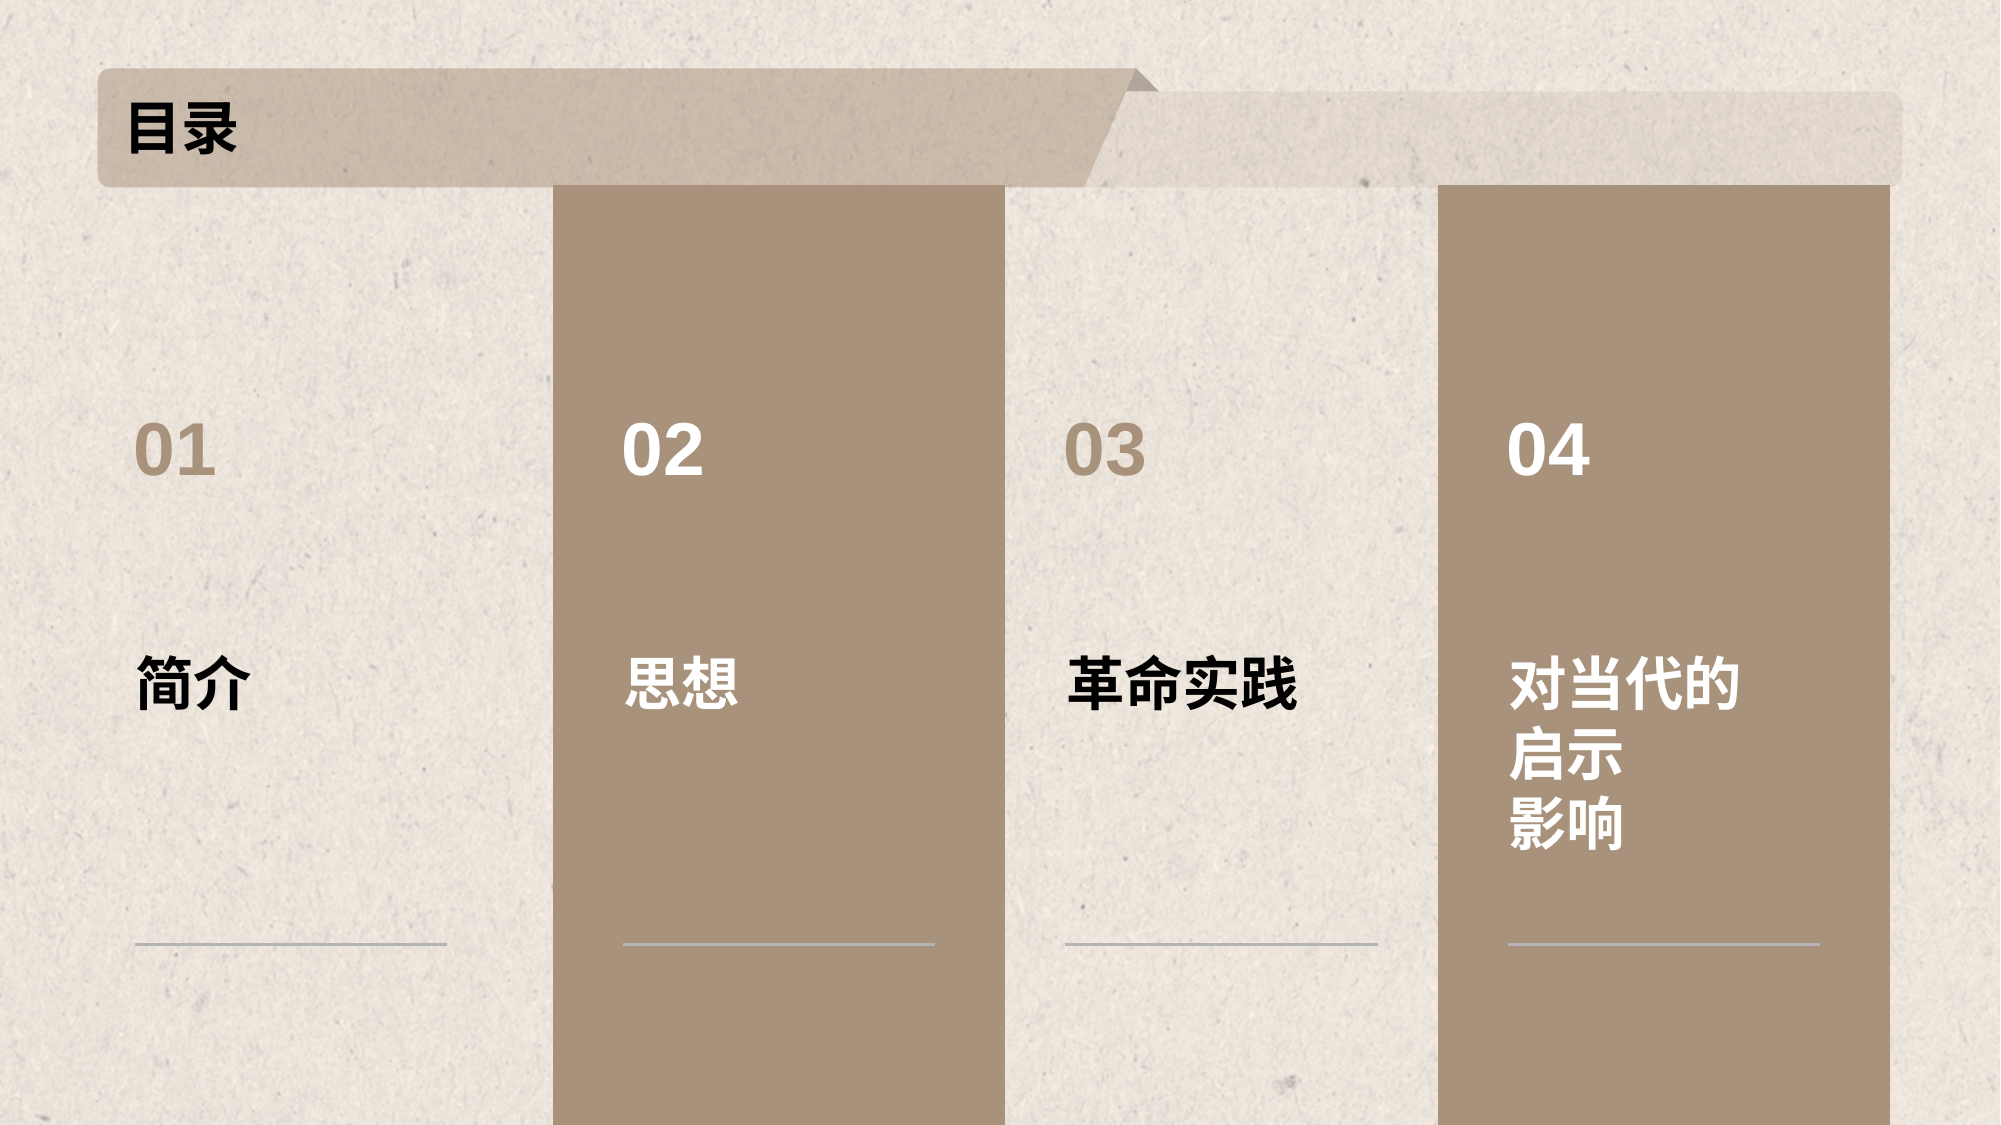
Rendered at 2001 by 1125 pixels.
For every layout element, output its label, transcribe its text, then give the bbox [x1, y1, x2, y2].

title 目录 [108, 21, 1890, 169]
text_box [108, 185, 1890, 1125]
